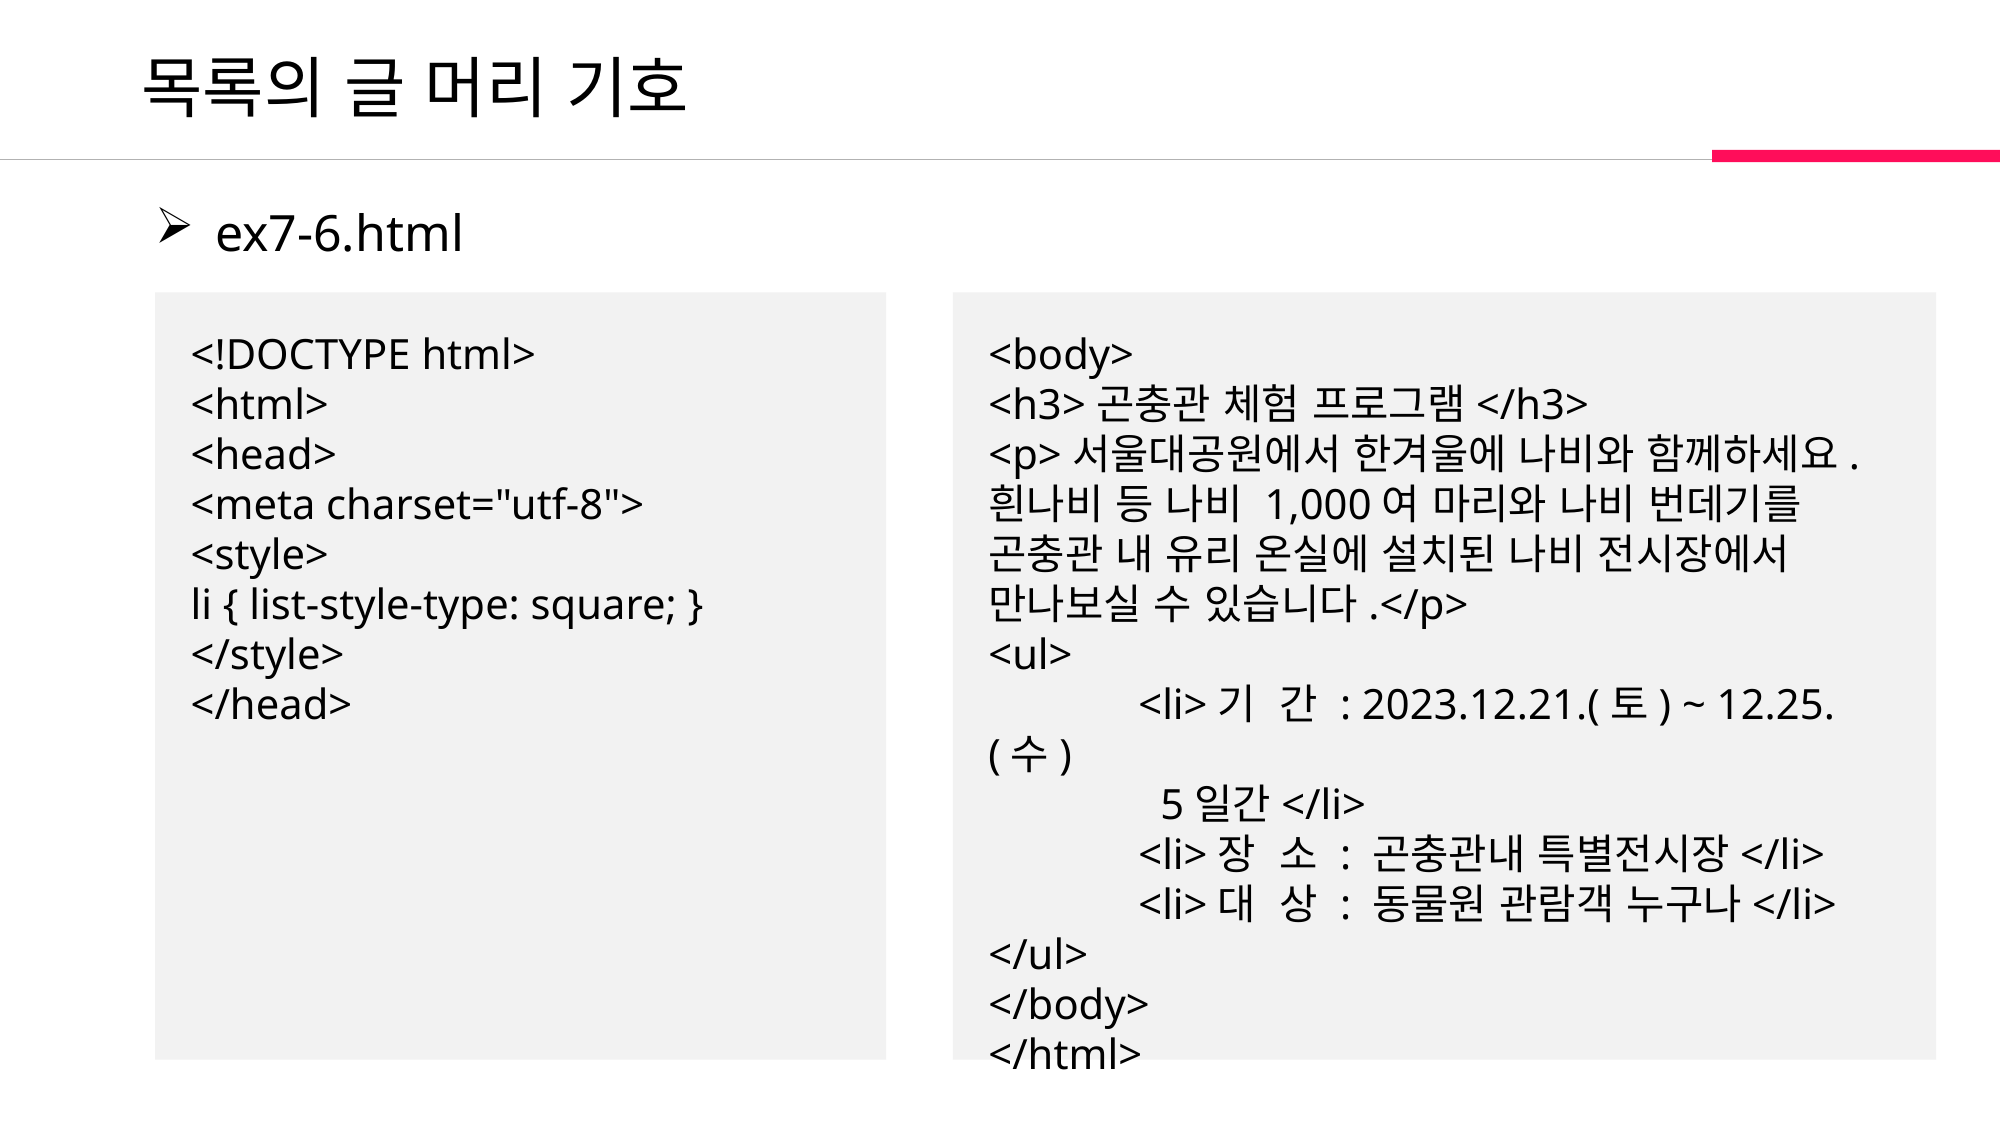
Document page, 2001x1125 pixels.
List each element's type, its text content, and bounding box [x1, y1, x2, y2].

text_box ex7-6.html [140, 164, 540, 270]
text_box 목록의 글 머리 기호 [126, 38, 1438, 133]
text_box <body> <h3>곤충관 체험 프로그램</h3> <p>서울대공원에서 한겨울에 나비와 함께하세요. 흰나비 등 나비 1,000여 마리와 나비 번데기를 곤충관 내 유리 온실에 설치된 나비 전시장에서 만나보실 수 있습니다.</p> <ul> <li>기 간 : 2023.12.21.(토) ~ 12.25.(수) 5일간</li> <li>장 소 : 곤충관내 특별전시장</li> <li>대 상 : 동물원 관람객 누구나</li> </ul> </body> </html> [952, 291, 1937, 1061]
text_box <!DOCTYPE html> <html> <head> <meta charset="utf-8"> <style> li { list-style-type: square; } </style> </head> [154, 291, 887, 1061]
text_box [1711, 149, 2000, 159]
